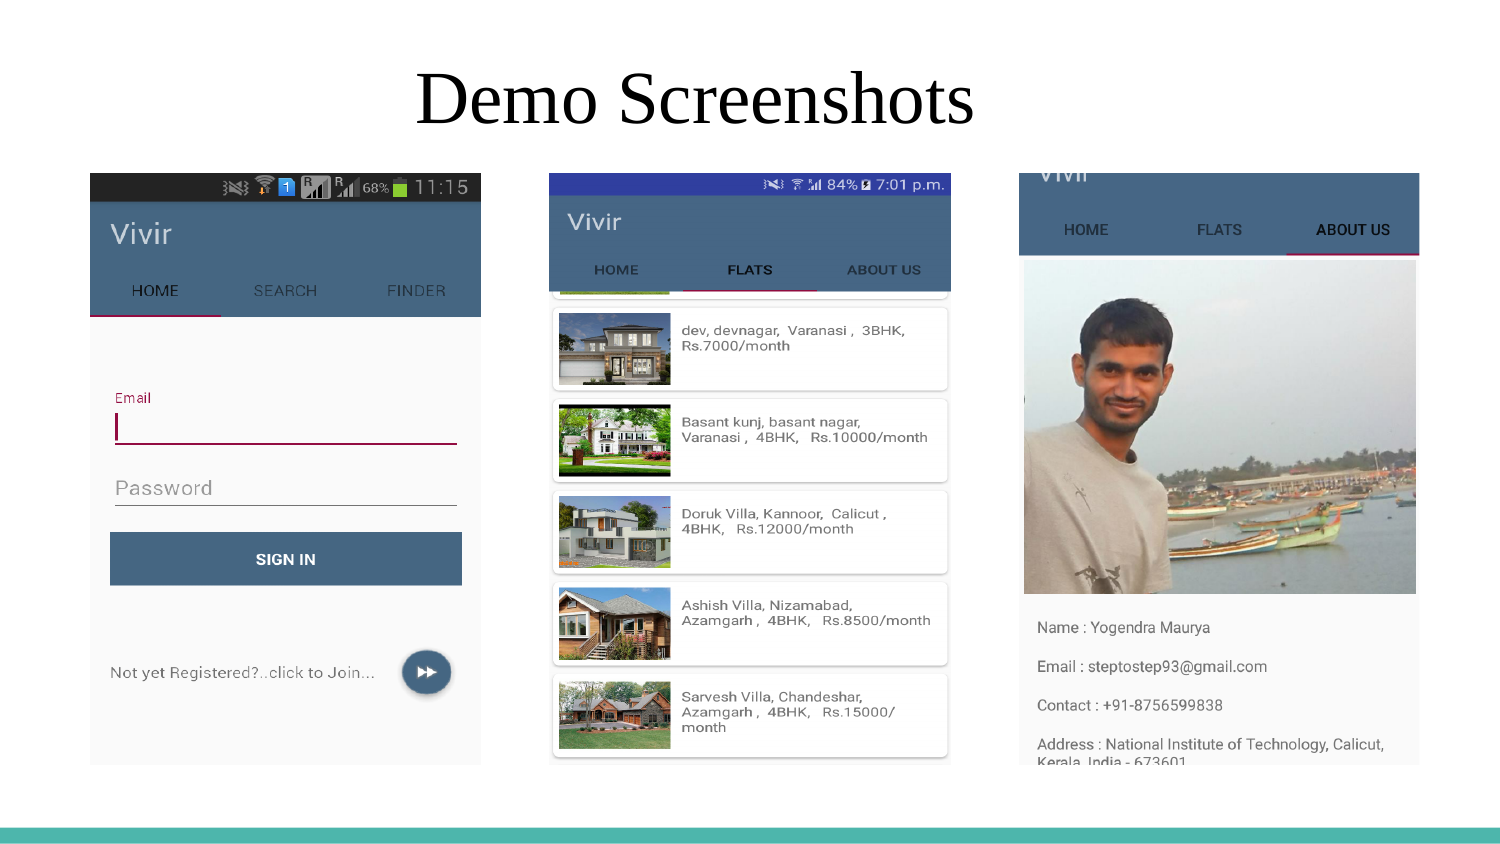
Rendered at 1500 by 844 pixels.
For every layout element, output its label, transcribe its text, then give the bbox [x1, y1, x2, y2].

picture [1018, 173, 1420, 766]
picture [549, 173, 951, 766]
picture [90, 173, 481, 766]
text_box Demo Screenshots [258, 41, 1133, 137]
